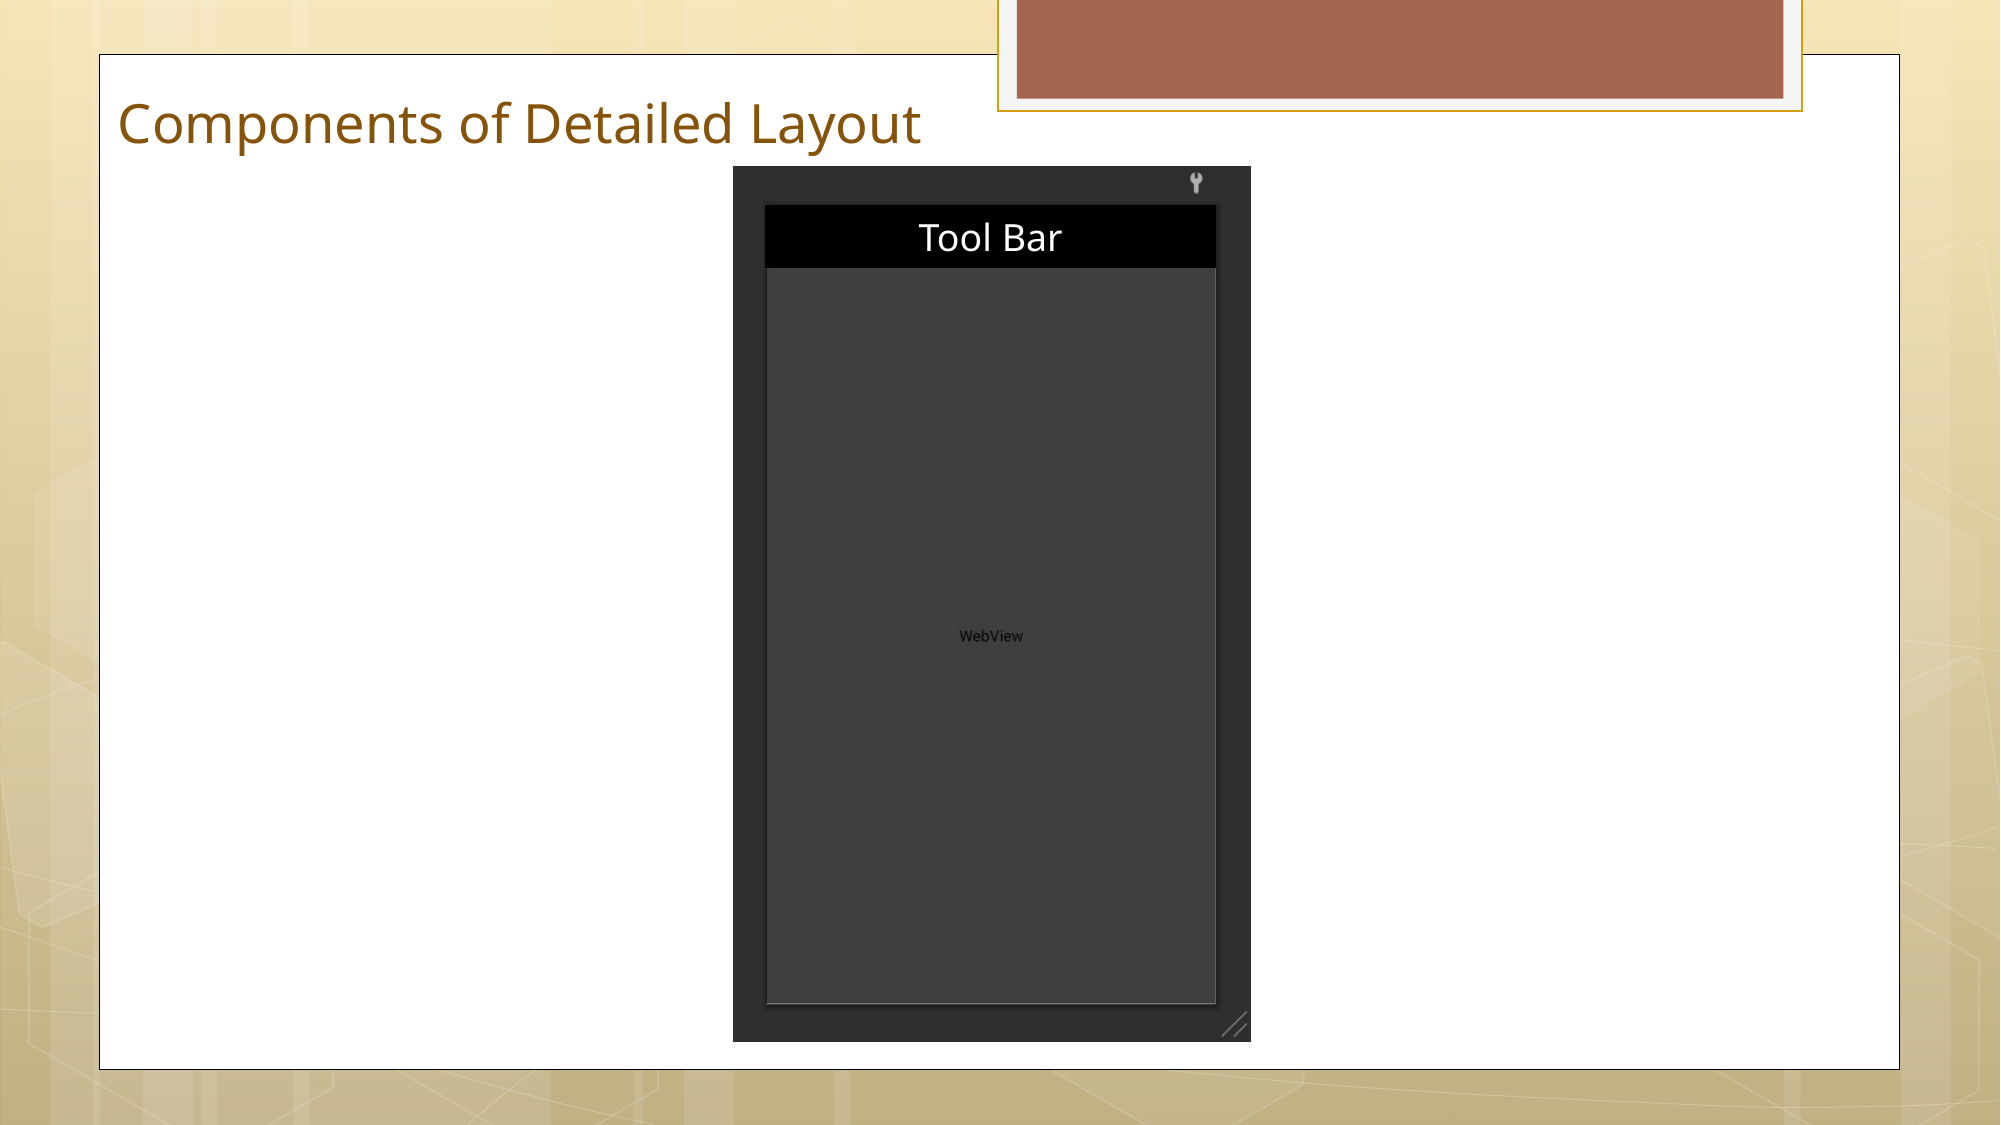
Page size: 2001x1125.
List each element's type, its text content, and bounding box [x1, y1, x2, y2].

title Components of Detailed Layout [102, 0, 1640, 162]
picture [733, 166, 1251, 1042]
